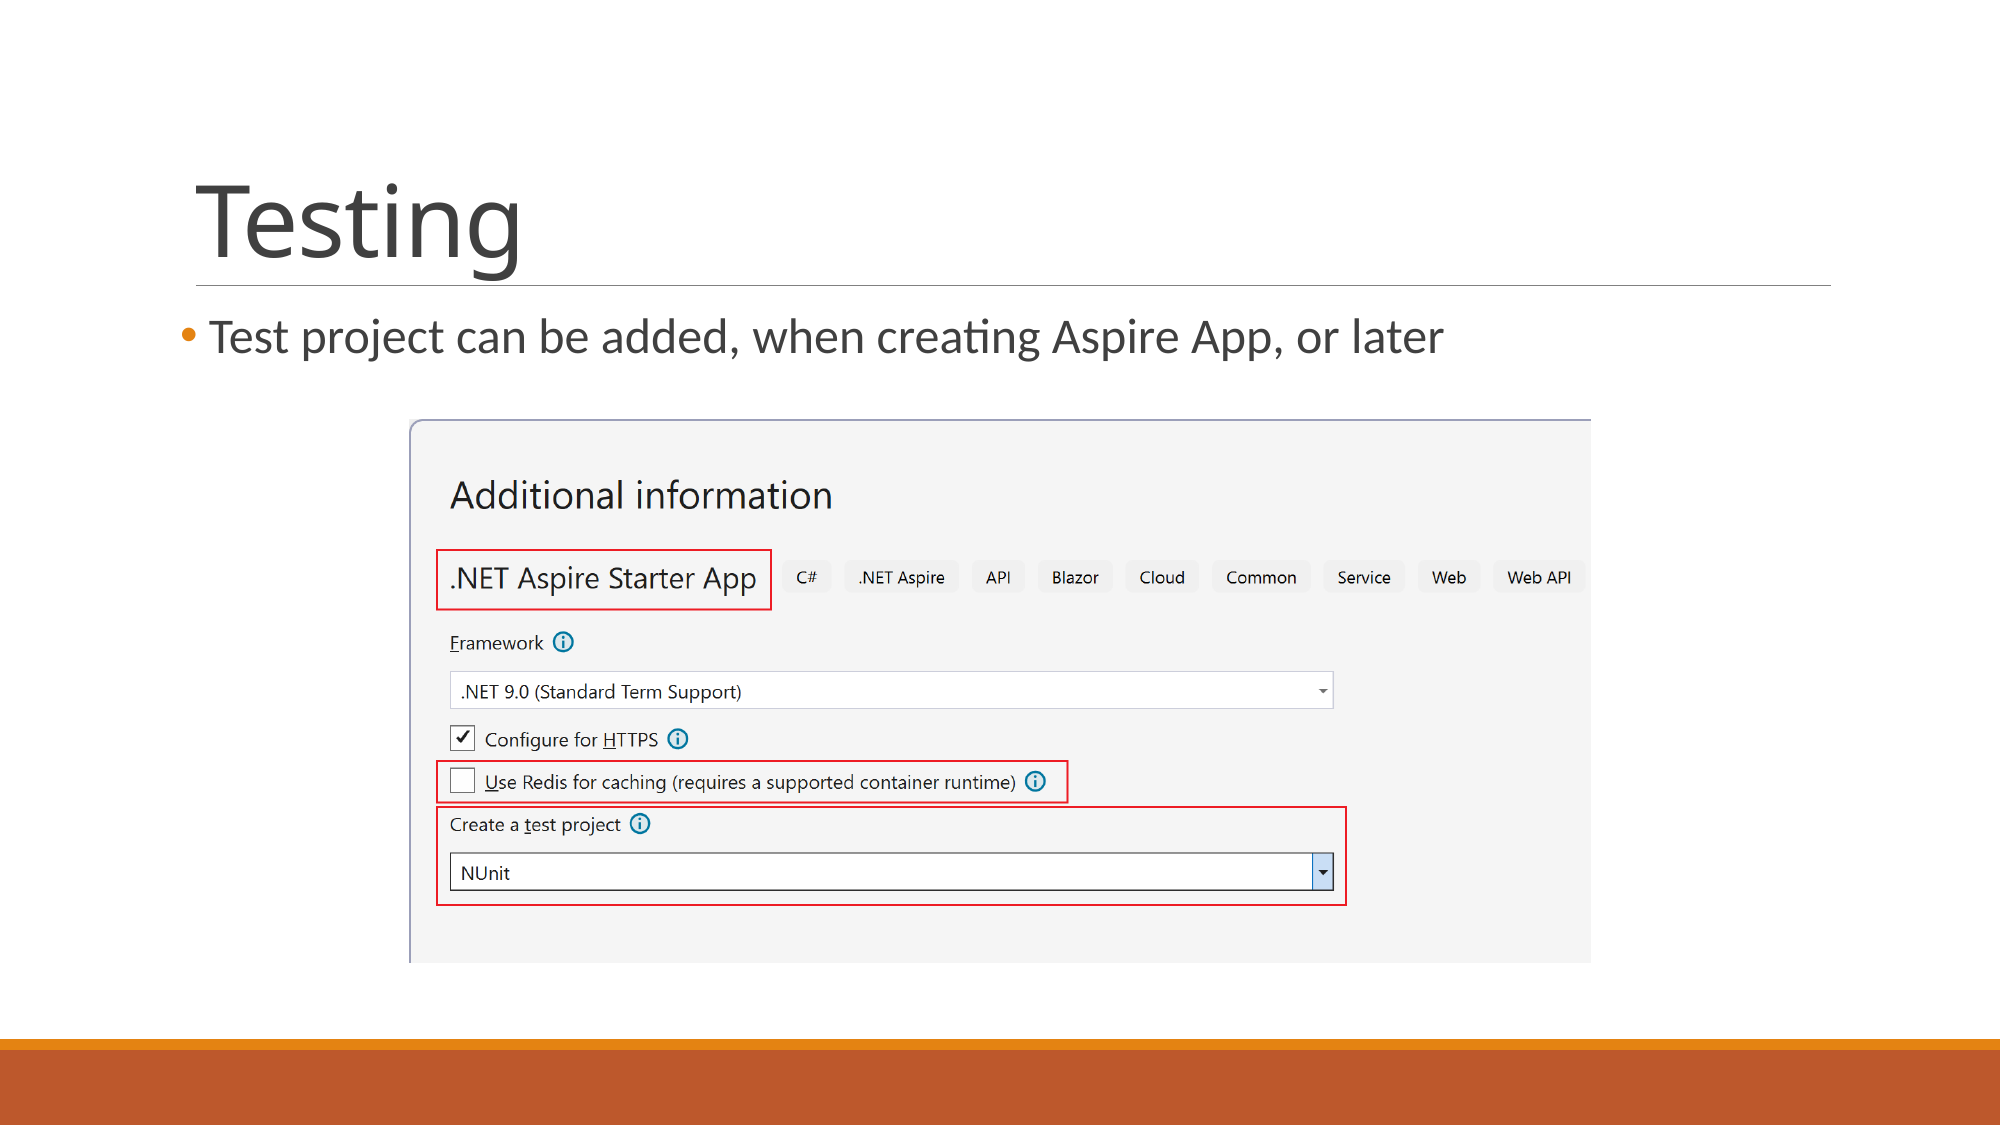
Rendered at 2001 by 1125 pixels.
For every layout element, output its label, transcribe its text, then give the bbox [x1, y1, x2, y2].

list Test project can be added, when creating Aspire App, or later [180, 302, 1830, 963]
picture [408, 419, 1592, 964]
title Testing [180, 47, 1830, 285]
